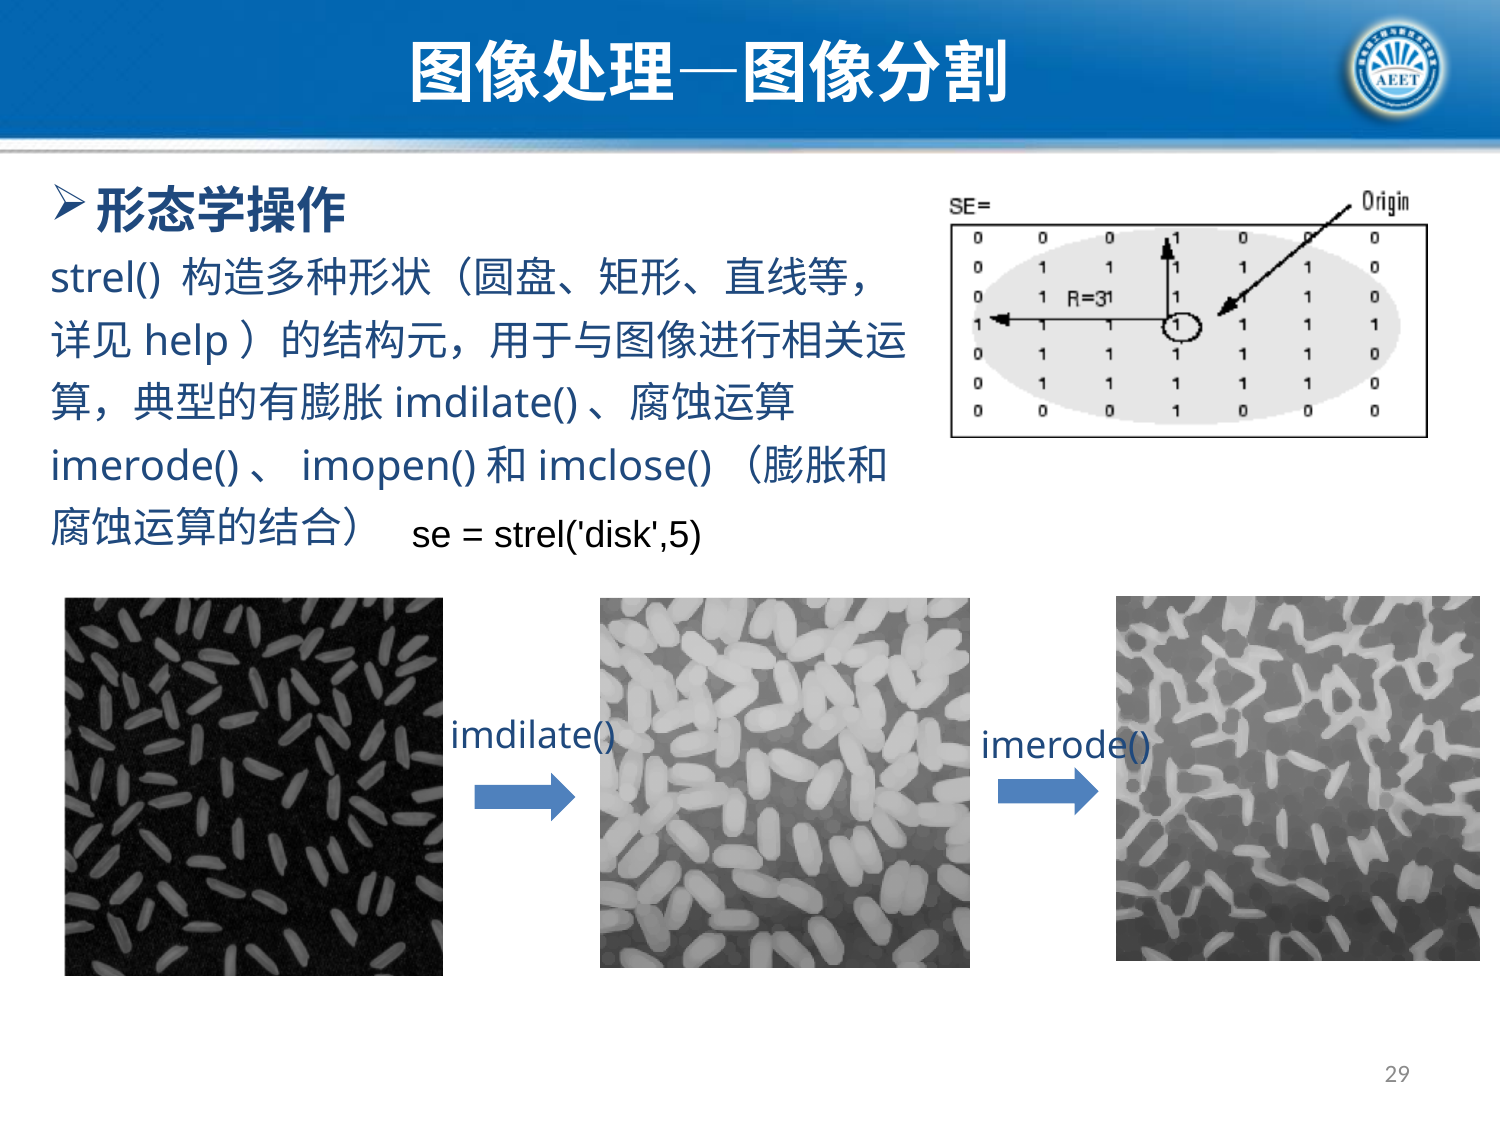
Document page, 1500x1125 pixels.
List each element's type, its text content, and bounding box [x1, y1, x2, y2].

picture [64, 596, 444, 976]
text_box imdilate() [449, 703, 595, 764]
text_box 形态学操作 strel() 构造多种形状（圆盘、矩形、直线等，详见help）的结构元，用于与图像进行相关运算，典型的有膨胀imdilate()、腐蚀运算imerode()、imopen()和imclose()（膨胀和腐蚀运算的结合） [35, 156, 928, 621]
picture [0, 1, 1500, 153]
text_box 图像处理—图像分割 [194, 28, 1223, 111]
picture [938, 172, 1437, 445]
text_box [995, 774, 1101, 818]
picture [600, 597, 971, 969]
text_box [472, 770, 578, 824]
picture [1115, 596, 1481, 961]
slide_number 29 [1074, 1042, 1425, 1103]
text_box imerode() [976, 714, 1110, 774]
text_box se = strel('disk',5) [397, 502, 718, 563]
